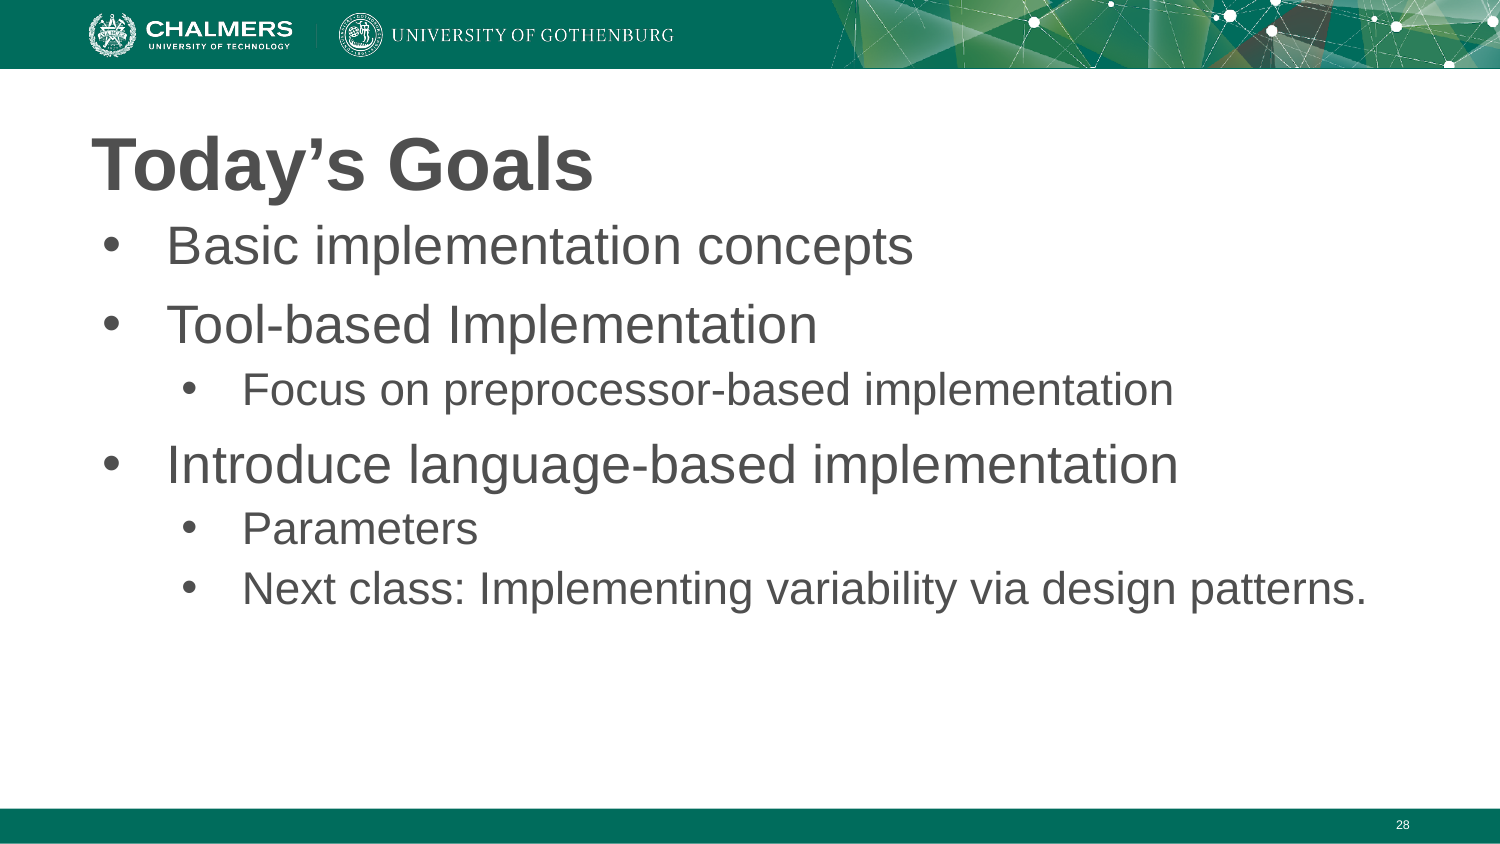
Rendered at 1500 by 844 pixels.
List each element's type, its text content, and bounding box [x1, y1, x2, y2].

title Today’s Goals [76, 100, 1425, 210]
picture [64, 0, 696, 85]
slide_number ‹#› [1074, 809, 1425, 844]
list Basic implementation concepts Tool-based Implementation Focus on preprocessor-based implementation Introduce language-based implementation Parameters Next class: Implementing variability via design patterns. [76, 210, 1425, 782]
picture [759, 0, 1500, 68]
